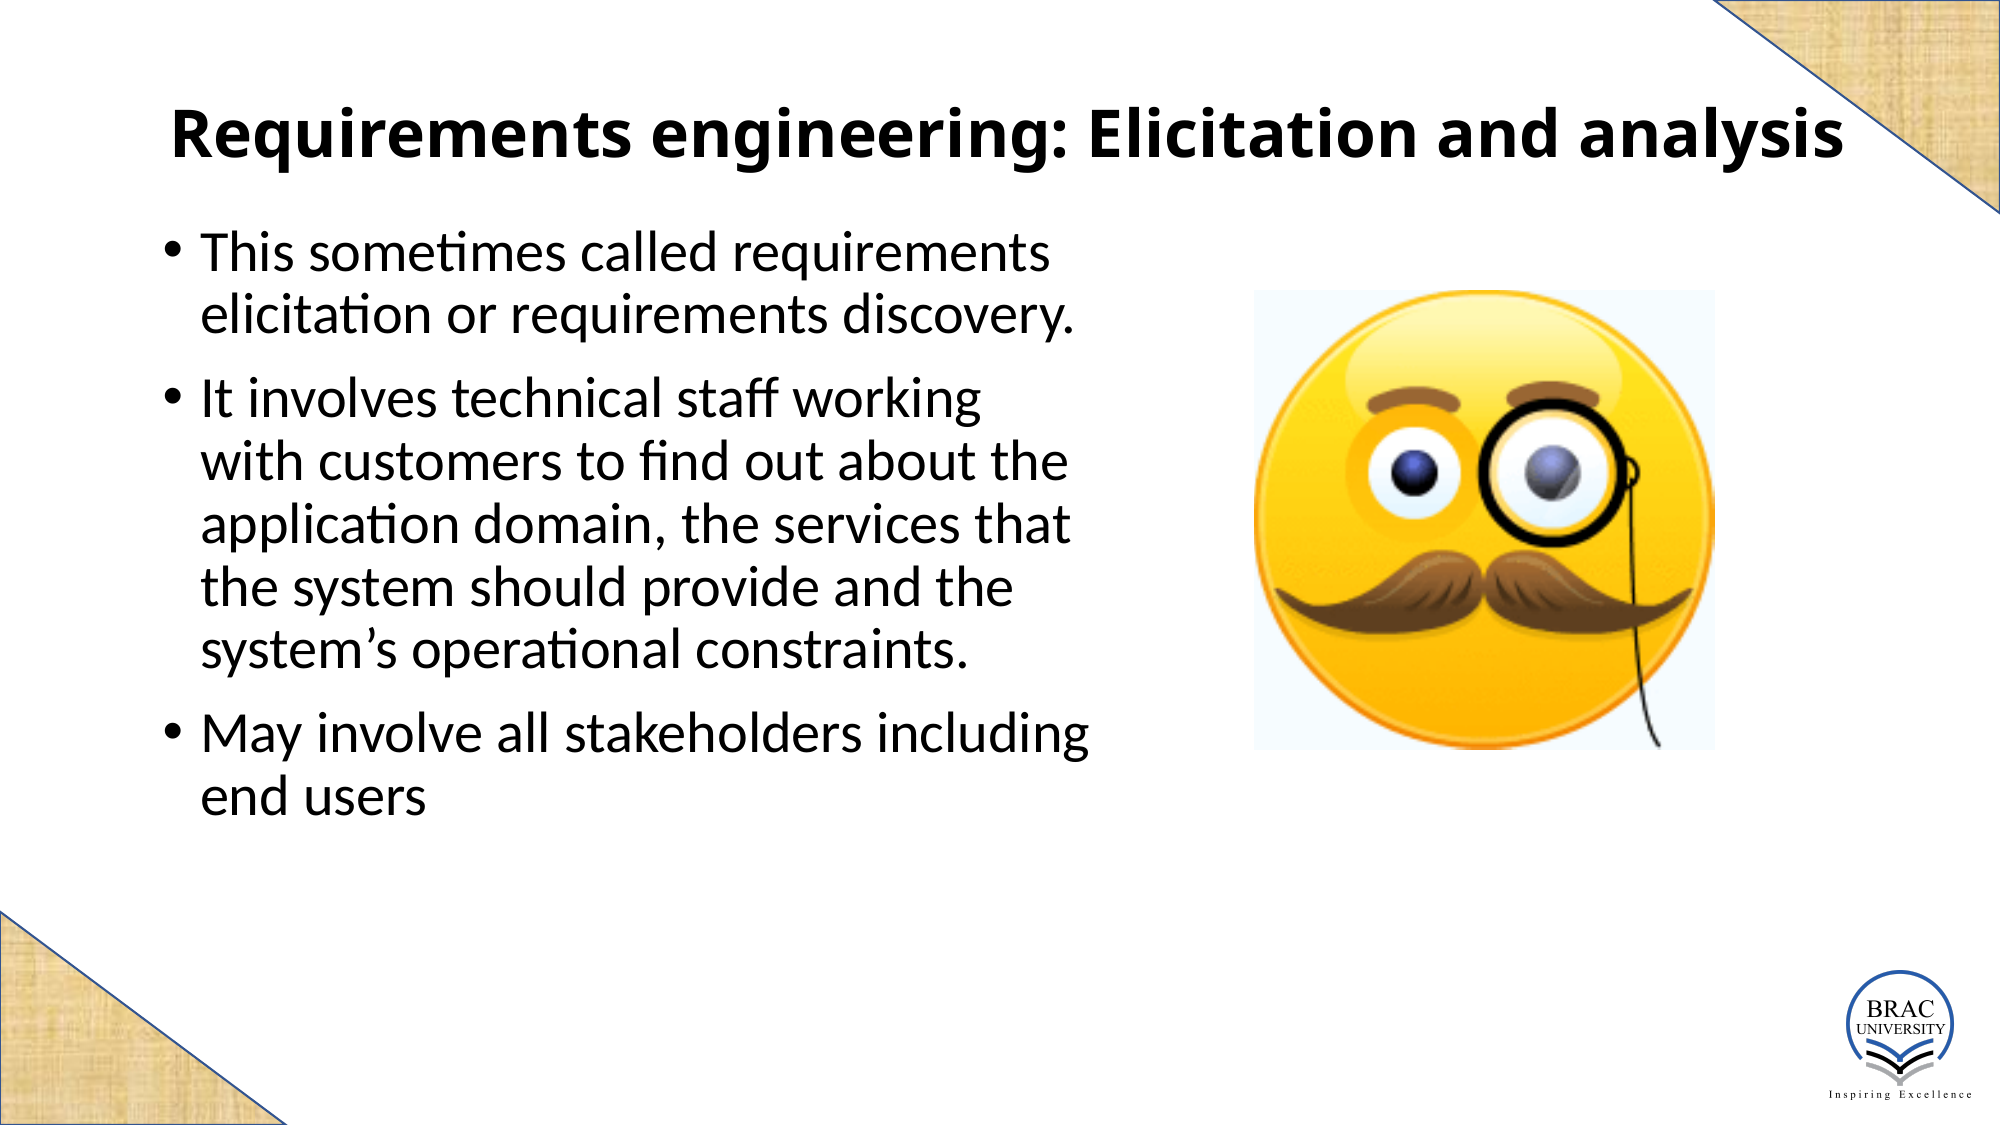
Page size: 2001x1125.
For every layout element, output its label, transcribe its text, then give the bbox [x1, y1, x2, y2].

text_box [0, 910, 288, 1125]
text_box [1712, 0, 2000, 215]
list This sometimes called requirements elicitation or requirements discovery. It involves technical staff working with customers to find out about the application domain, the services that the system should provide and the system’s operational constraints. May involve all stakeholders including end users [147, 213, 1108, 1059]
picture [1254, 290, 1715, 750]
picture [1829, 970, 1971, 1100]
title Requirements engineering: Elicitation and analysis [137, 59, 1863, 214]
